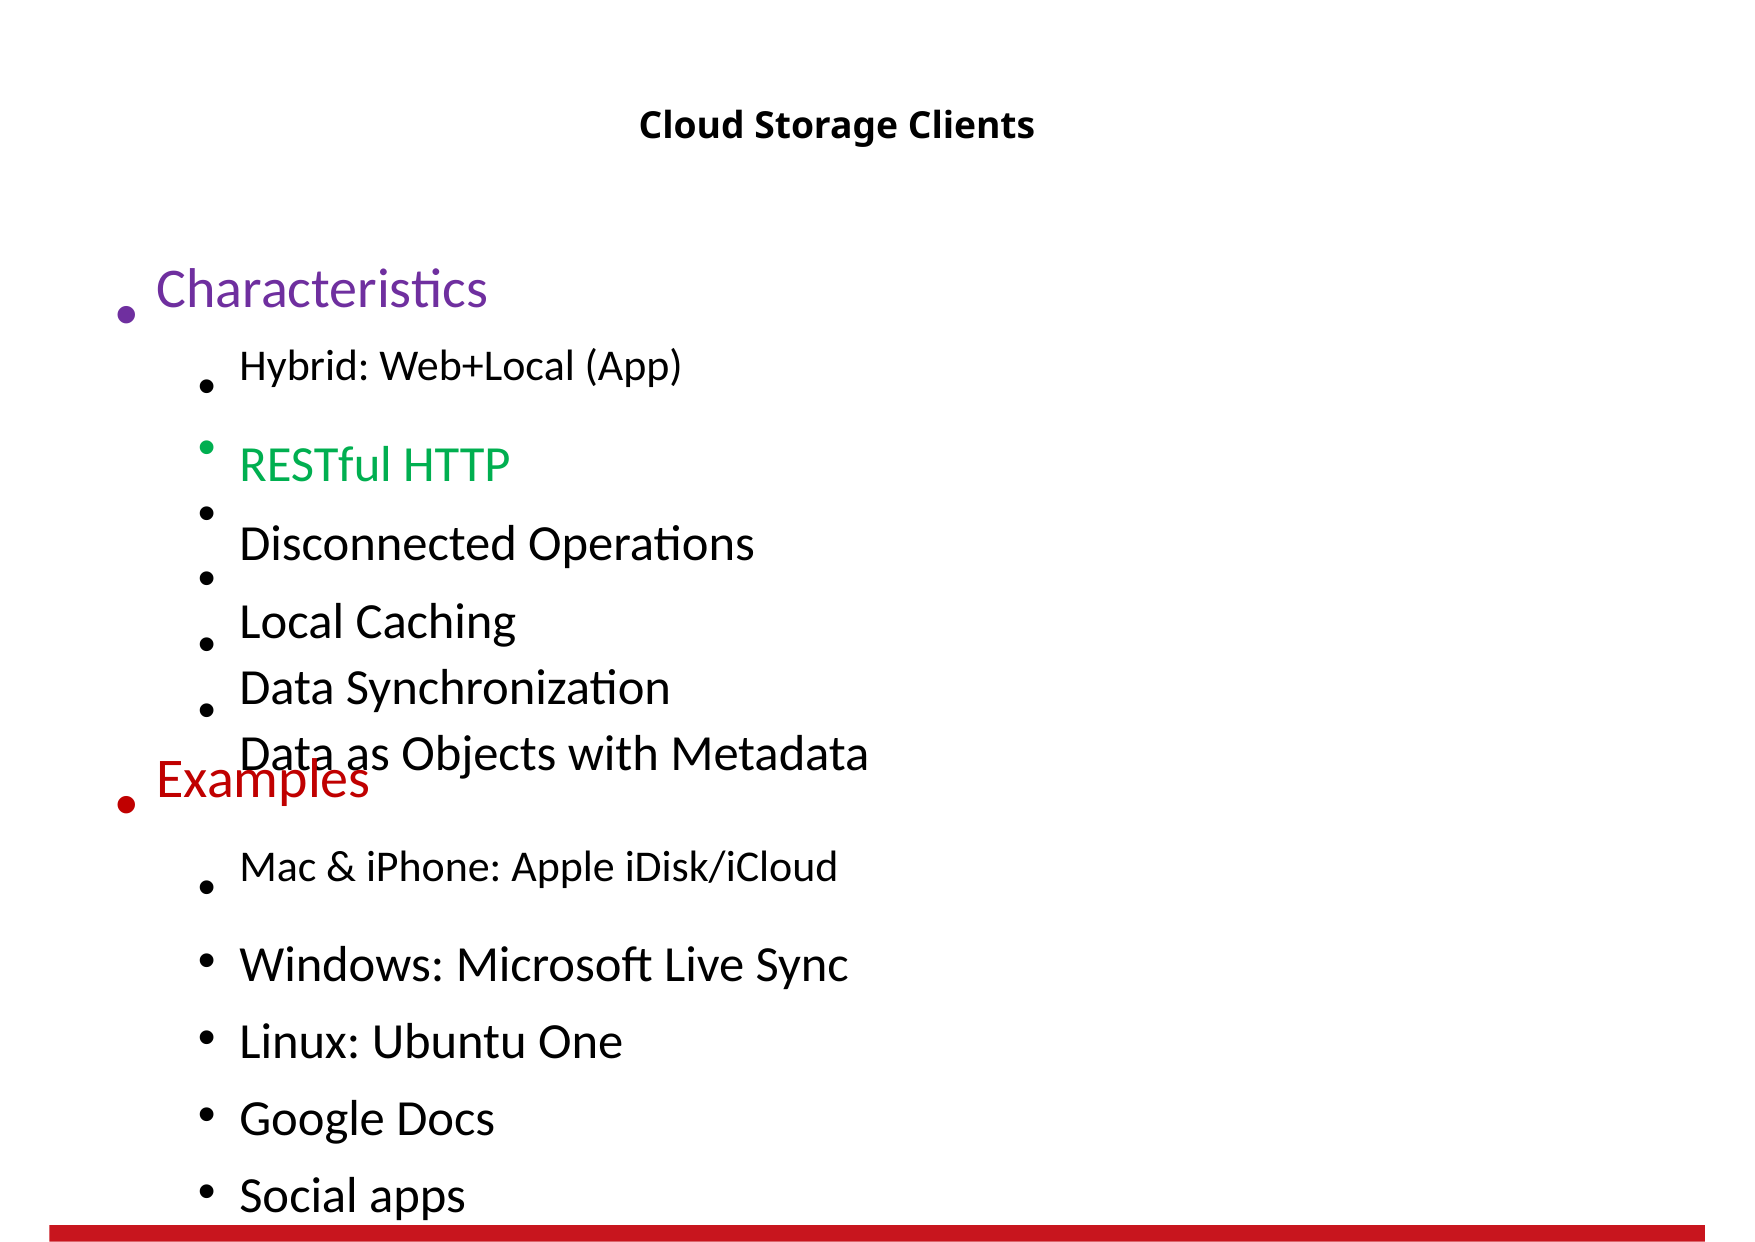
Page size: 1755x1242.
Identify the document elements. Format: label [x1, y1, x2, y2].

text_box [49, 1225, 1705, 1242]
text_box [154, 761, 415, 831]
text_box [113, 268, 150, 337]
text_box [154, 272, 550, 341]
text_box [195, 850, 226, 1216]
text_box [112, 757, 150, 827]
text_box [237, 352, 880, 739]
text_box [195, 349, 226, 736]
text_box [435, 56, 1237, 153]
text_box [237, 853, 940, 1219]
